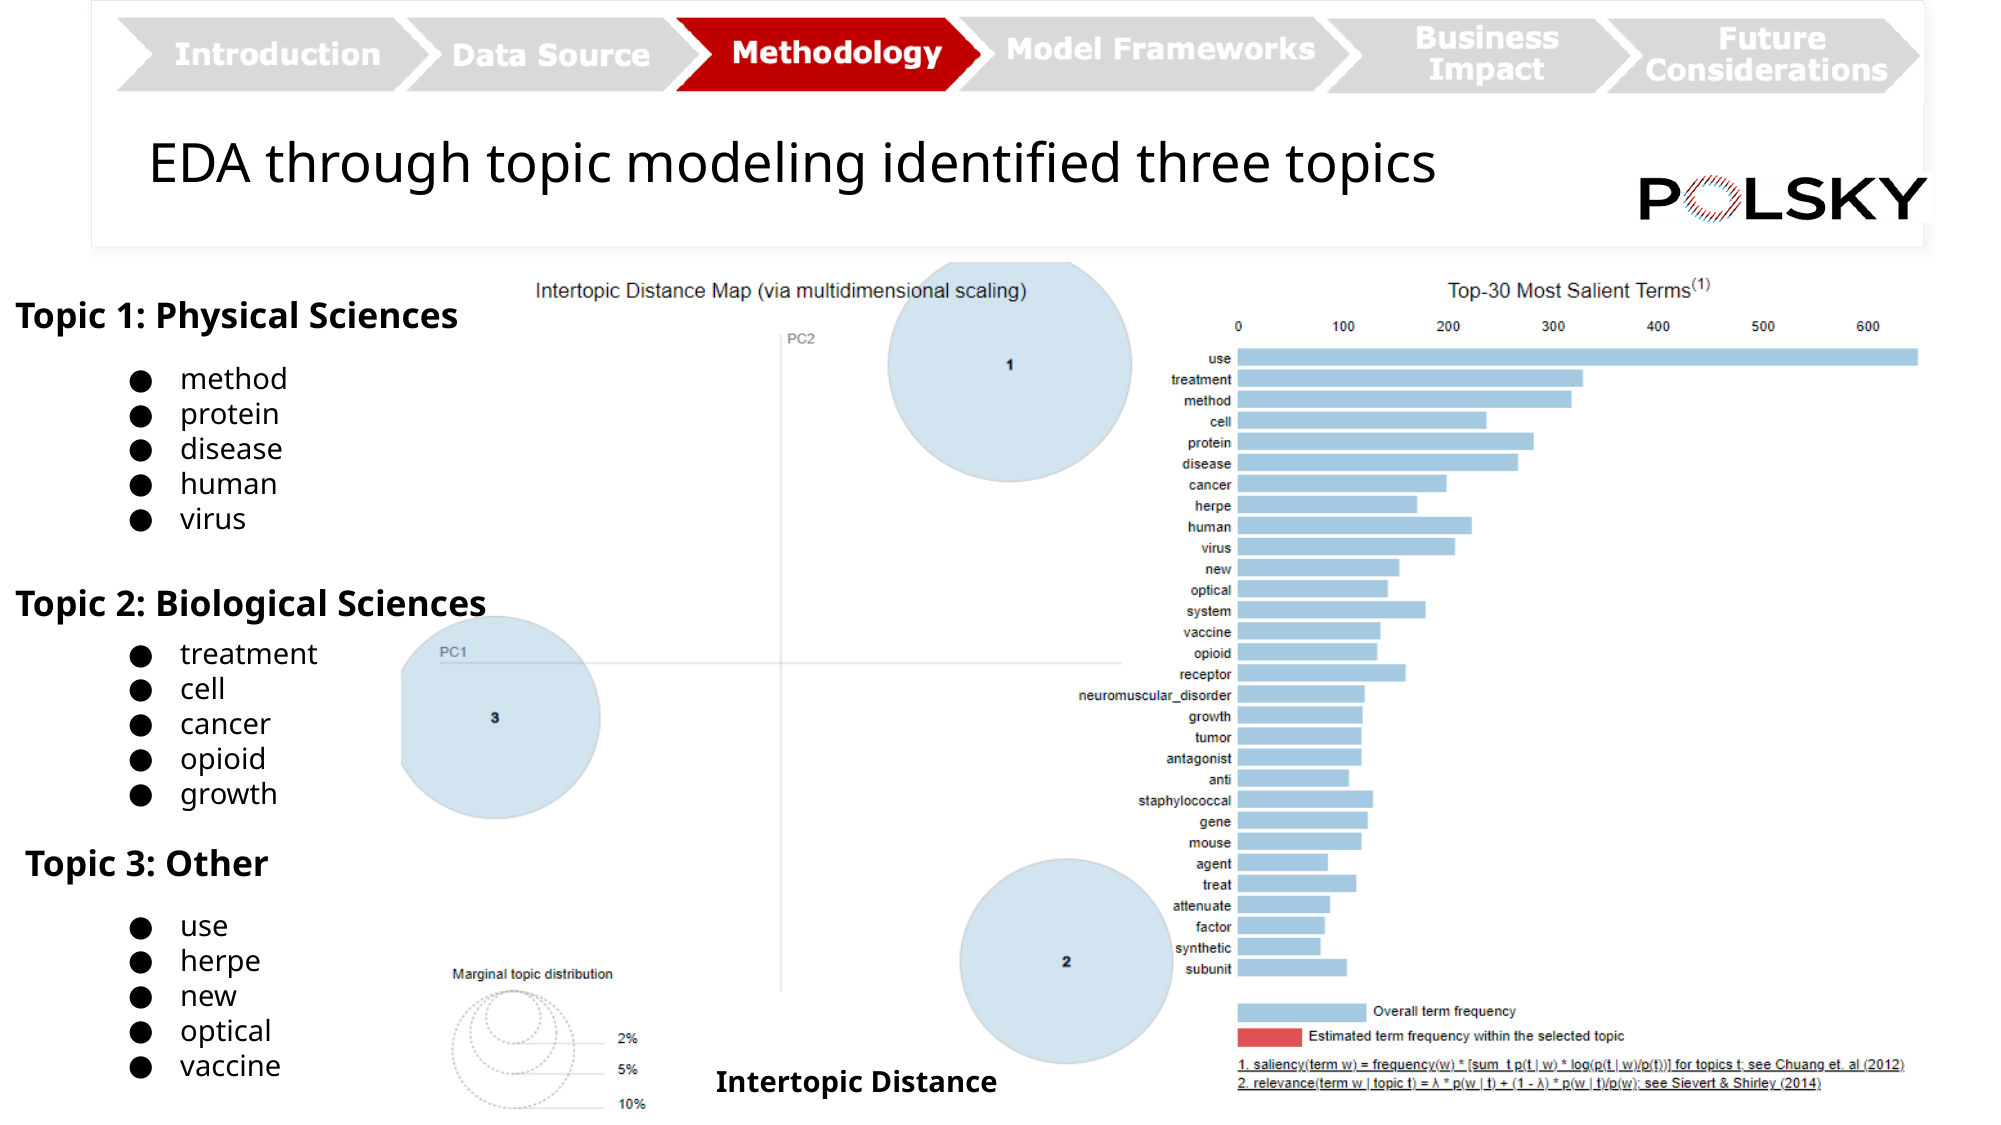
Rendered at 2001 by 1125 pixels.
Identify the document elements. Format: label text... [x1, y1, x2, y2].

picture [396, 262, 1924, 1125]
picture [114, 5, 1925, 103]
text_box Topic 3: Other [9, 826, 391, 899]
text_box Topic 1: Physical Sciences [0, 278, 391, 352]
text_box Topic 2: Biological Sciences [0, 565, 391, 639]
title EDA through topic modeling identified three topics [133, 114, 1598, 223]
text_box method protein disease human virus [90, 345, 391, 551]
text_box use herpe new optical vaccine [90, 892, 391, 1097]
picture [1630, 171, 1932, 223]
text_box treatment cell cancer opioid growth [90, 620, 391, 826]
